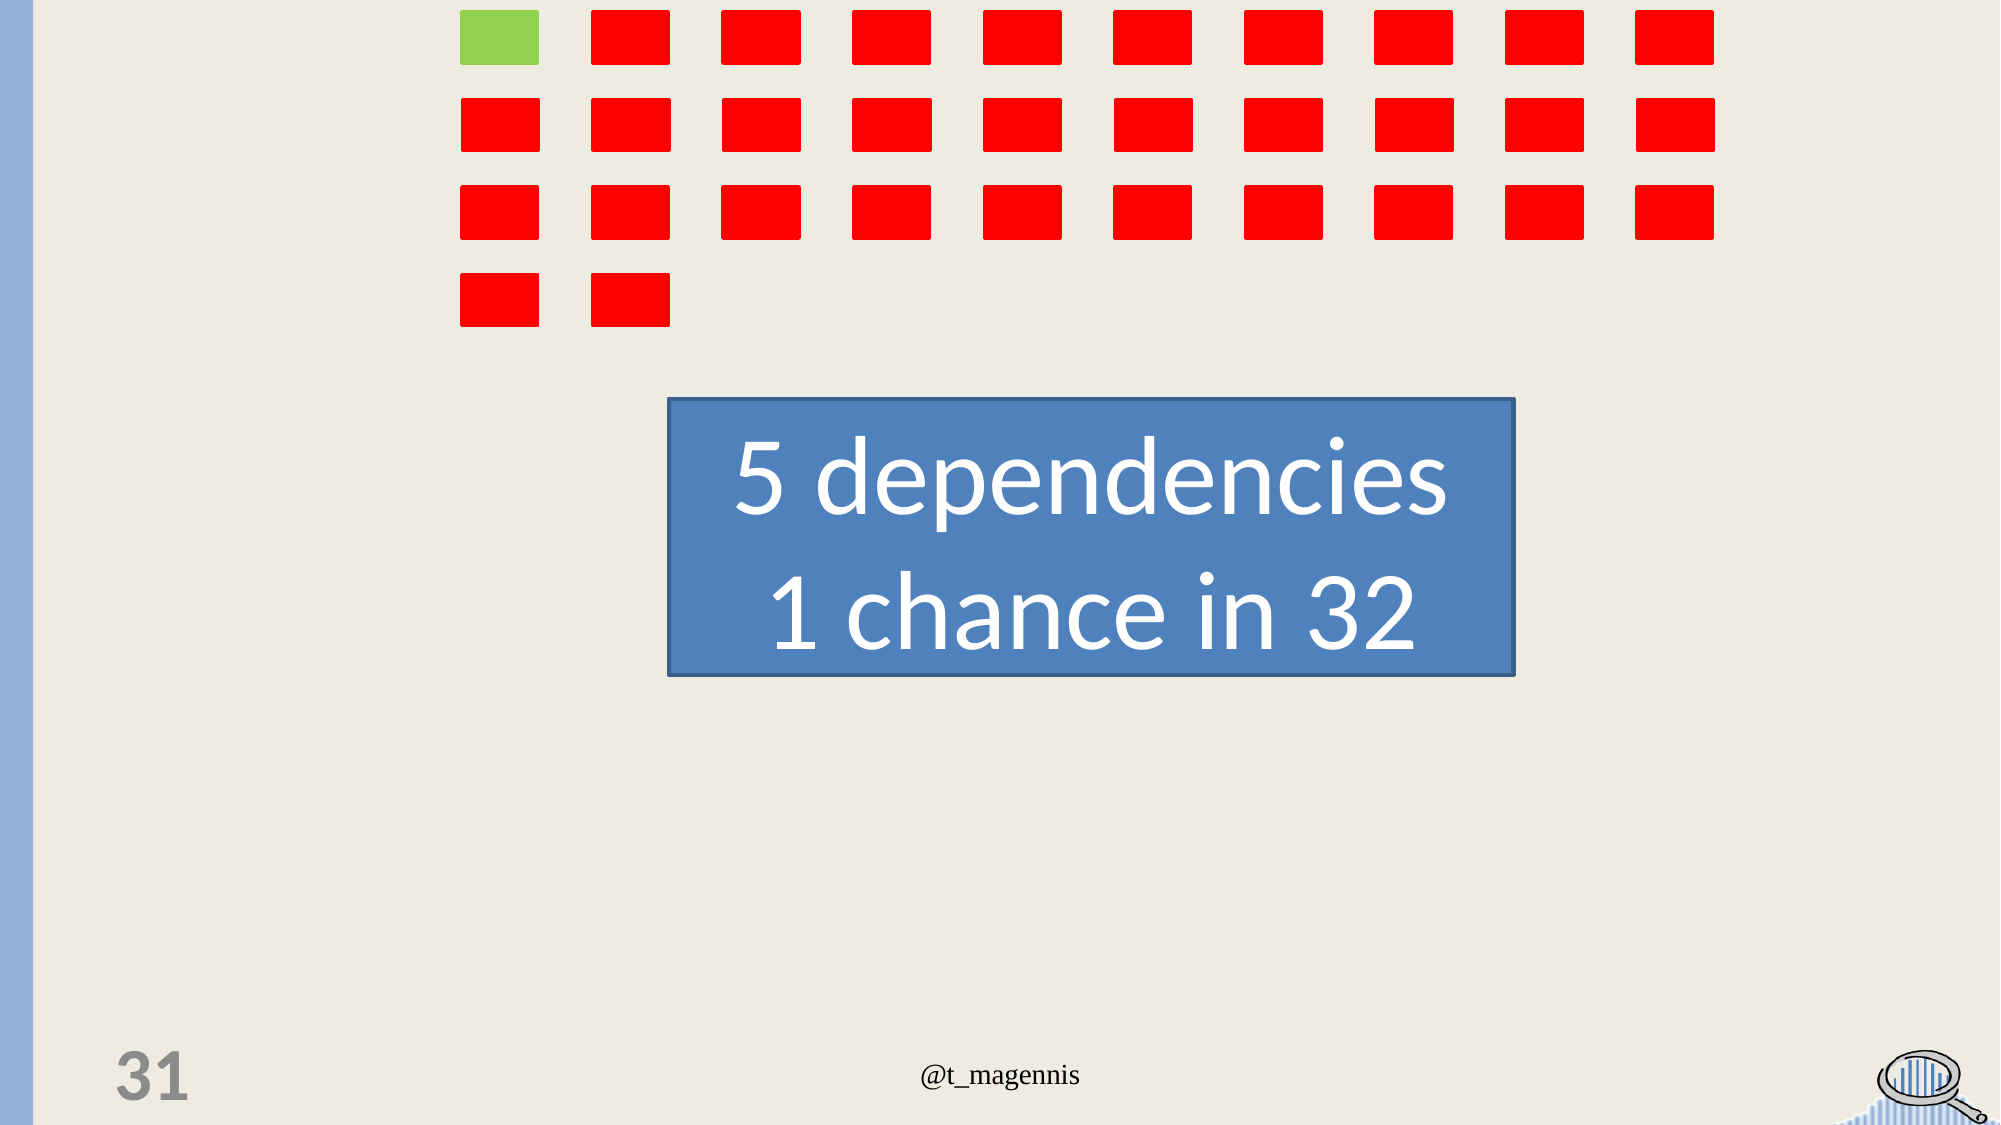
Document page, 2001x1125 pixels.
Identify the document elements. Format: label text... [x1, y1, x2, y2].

text_box [852, 98, 932, 152]
text_box [1635, 185, 1714, 240]
text_box [1374, 10, 1453, 65]
slide_number 31 [99, 1040, 567, 1100]
text_box [1244, 98, 1323, 152]
text_box [983, 10, 1062, 65]
text_box [1114, 98, 1193, 152]
text_box [460, 10, 539, 65]
text_box [1636, 98, 1715, 152]
text_box [1505, 98, 1584, 152]
text_box [1244, 10, 1323, 65]
text_box [591, 10, 670, 65]
text_box [983, 98, 1062, 152]
text_box [591, 98, 671, 152]
text_box [1375, 98, 1454, 152]
text_box [722, 98, 801, 152]
picture [1833, 1046, 2000, 1125]
text_box [852, 10, 931, 65]
text_box 5 dependencies 1 chance in 32 [667, 397, 1516, 677]
text_box [1505, 185, 1584, 240]
text_box [1635, 10, 1714, 65]
footer @t_magennis [683, 1042, 1317, 1103]
text_box [1113, 10, 1192, 65]
text_box [1374, 185, 1453, 240]
text_box [983, 185, 1062, 240]
text_box [460, 185, 539, 240]
text_box [460, 273, 539, 327]
text_box [1505, 10, 1584, 65]
text_box [461, 98, 540, 152]
text_box [1244, 185, 1323, 240]
text_box [721, 185, 801, 240]
text_box [591, 273, 670, 327]
text_box [852, 185, 931, 240]
text_box [1113, 185, 1192, 240]
text_box [591, 185, 670, 240]
text_box [721, 10, 801, 65]
